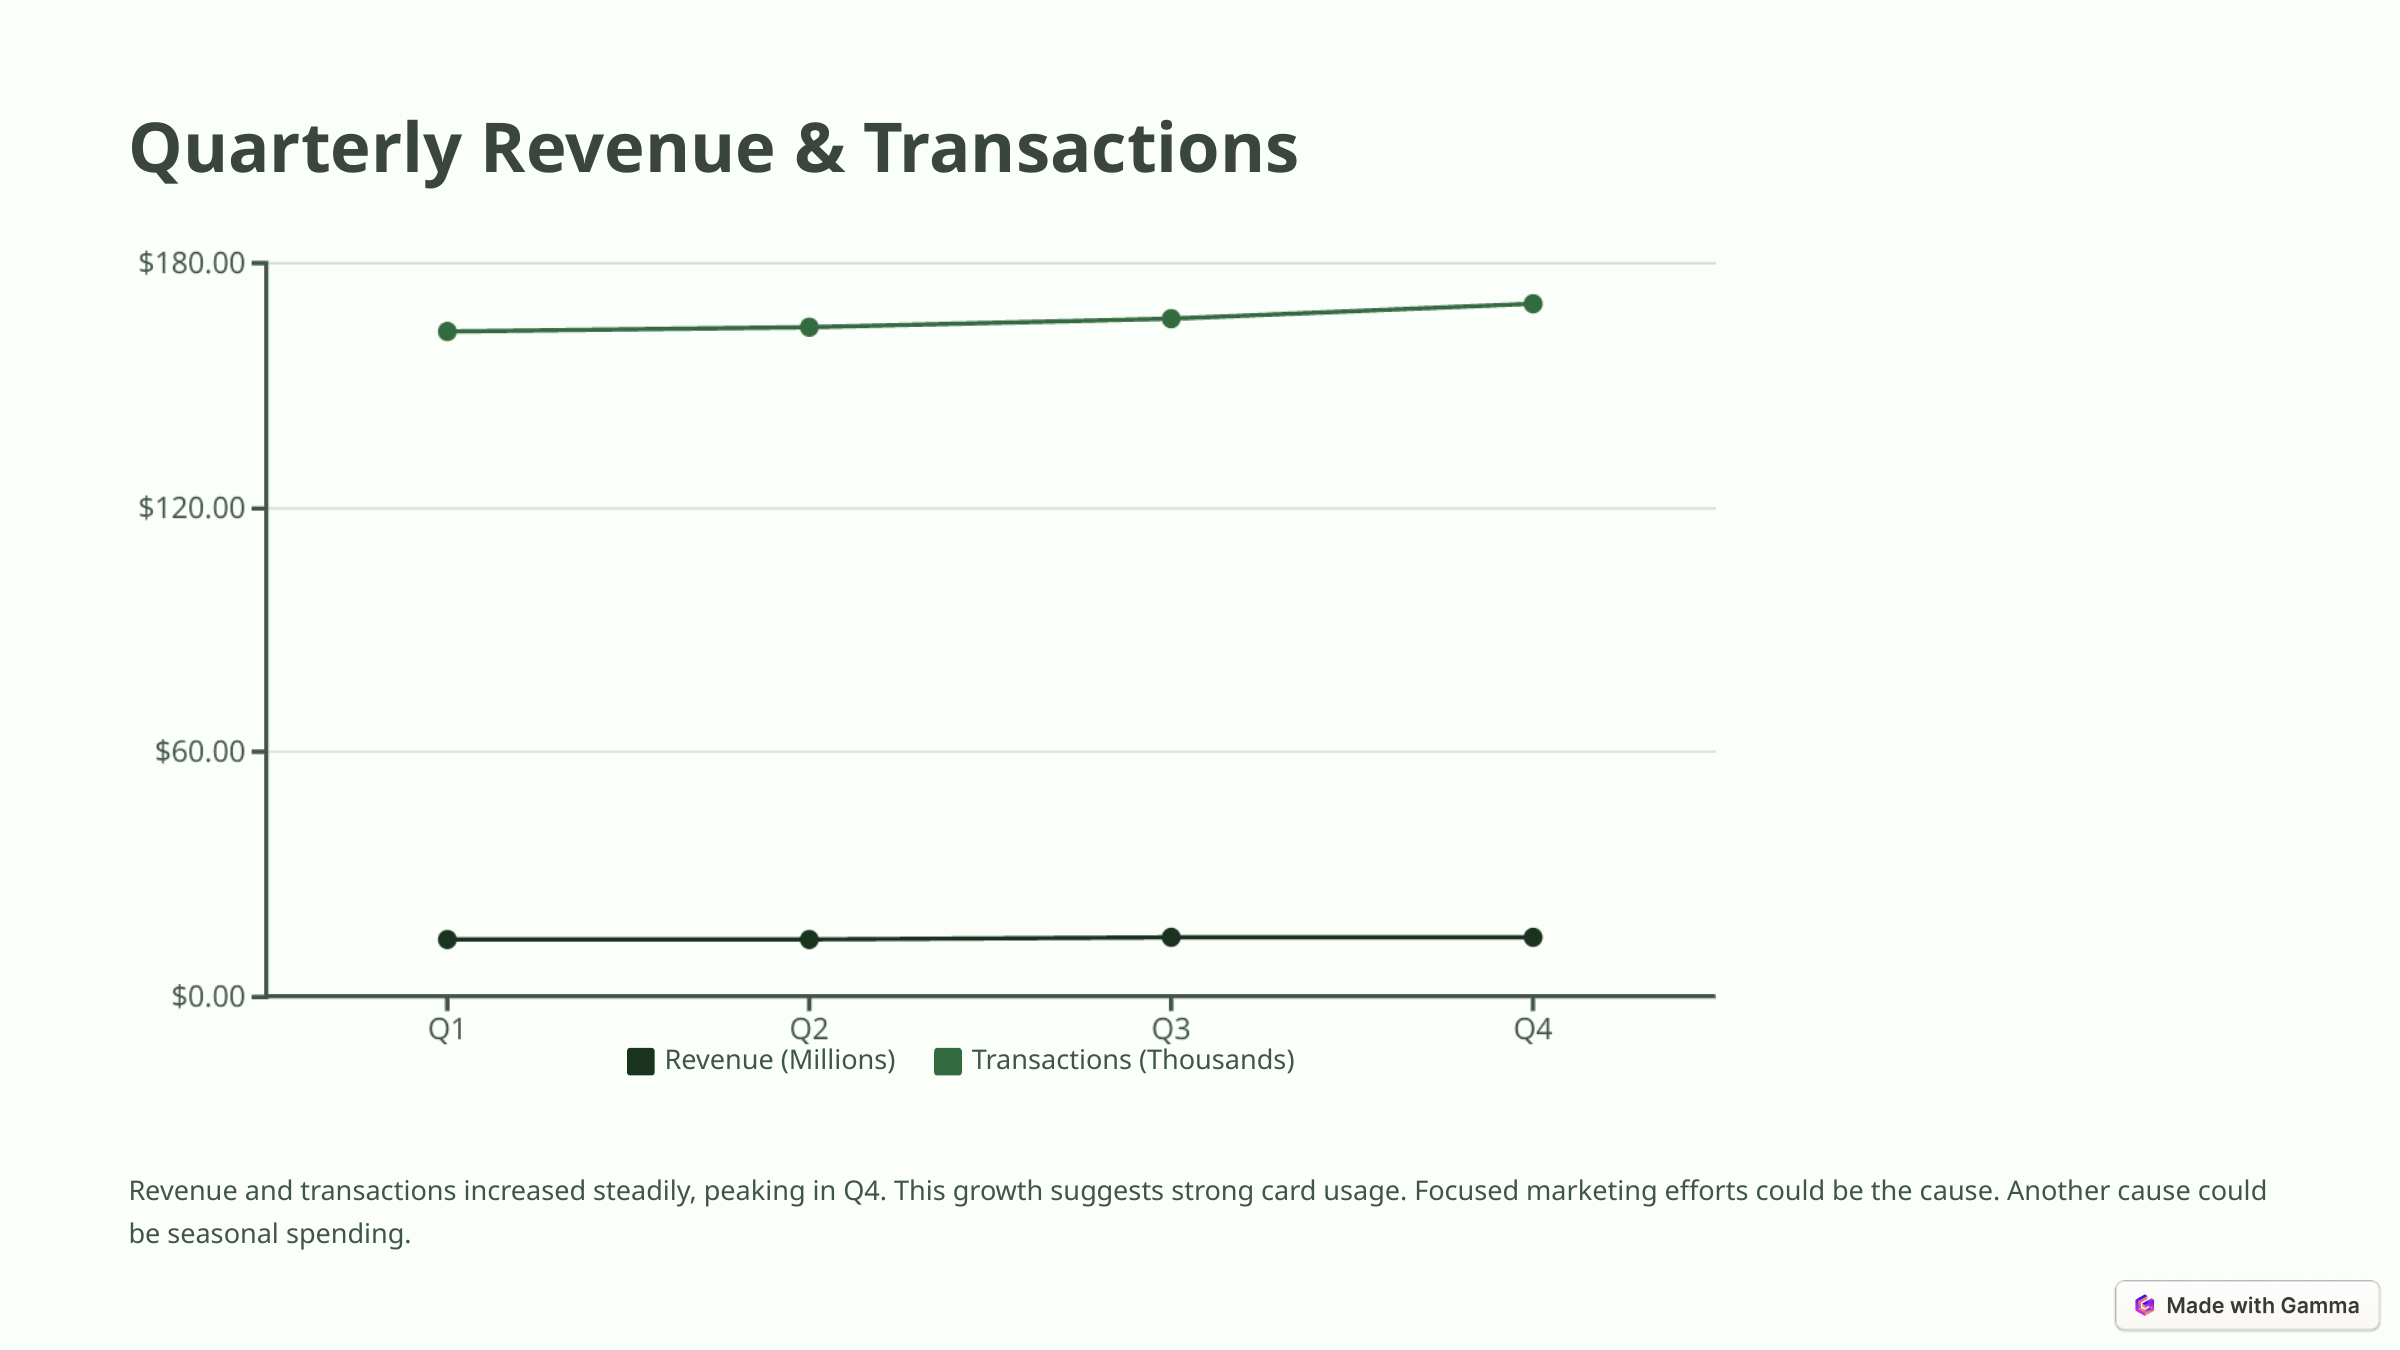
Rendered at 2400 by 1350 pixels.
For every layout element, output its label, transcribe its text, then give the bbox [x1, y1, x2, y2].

text_box Revenue (Millions) [664, 1048, 910, 1076]
text_box [627, 1048, 655, 1076]
text_box Quarterly Revenue & Transactions [128, 100, 1334, 188]
text_box [934, 1048, 962, 1076]
picture [128, 242, 1716, 1048]
text_box Transactions (Thousands) [971, 1048, 1316, 1076]
picture [2106, 1271, 2389, 1339]
text_box Revenue and transactions increased steadily, peaking in Q4. This growth suggests strong card usage. Focused marketing efforts could be the cause. Another cause could be seasonal spending. [128, 1161, 2272, 1250]
